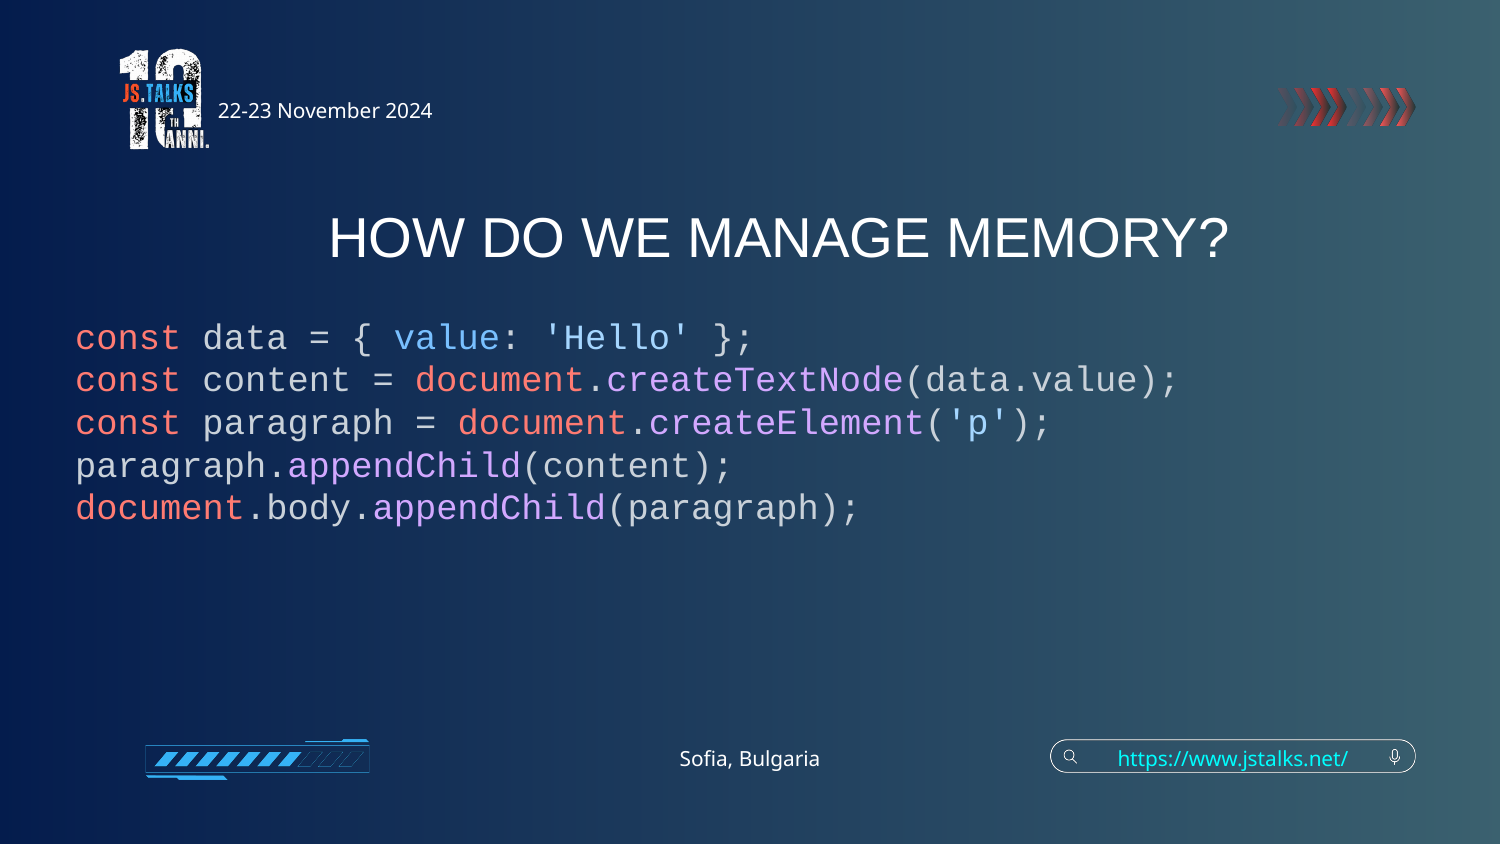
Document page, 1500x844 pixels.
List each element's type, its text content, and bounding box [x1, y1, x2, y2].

text_box https://www.jstalks.net/ [1103, 744, 1362, 772]
text_box [1347, 88, 1416, 126]
text_box HOW DO WE MANAGE MEMORY? [328, 183, 1233, 269]
text_box Sofia, Bulgaria [654, 744, 846, 772]
text_box [145, 739, 370, 780]
text_box [65, 0, 258, 231]
text_box [1277, 88, 1347, 126]
text_box 22-23 November 2024 [217, 95, 507, 123]
text_box const data = { value: 'Hello' }; const content = document.createTextNode(data.value); const paragraph = document.createElement('p'); paragraph.appendChild(content); document.body.appendChild(paragraph); [0, 313, 1500, 572]
text_box [1050, 739, 1416, 773]
